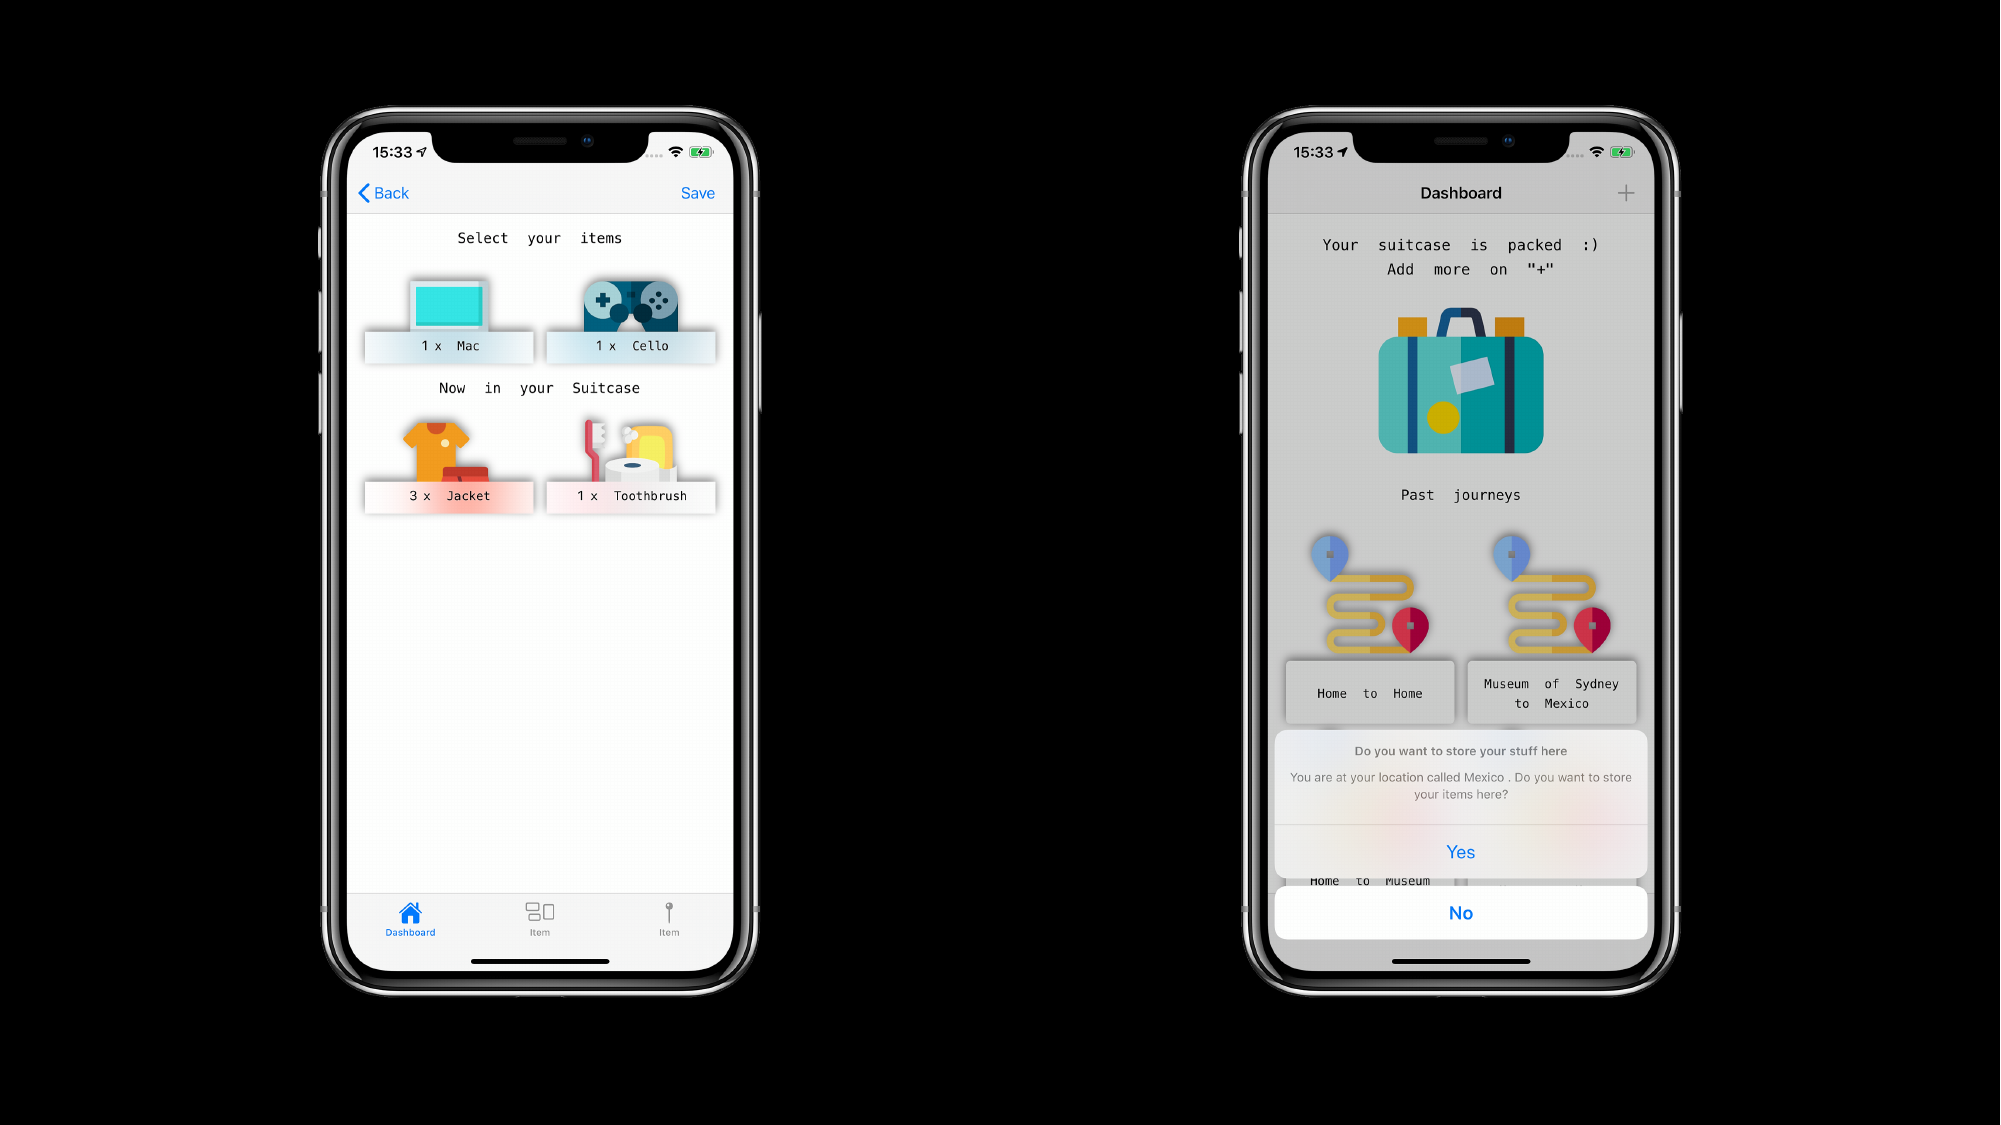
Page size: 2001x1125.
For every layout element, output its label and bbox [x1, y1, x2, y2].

picture [257, 105, 822, 1020]
picture [1178, 105, 1743, 1020]
